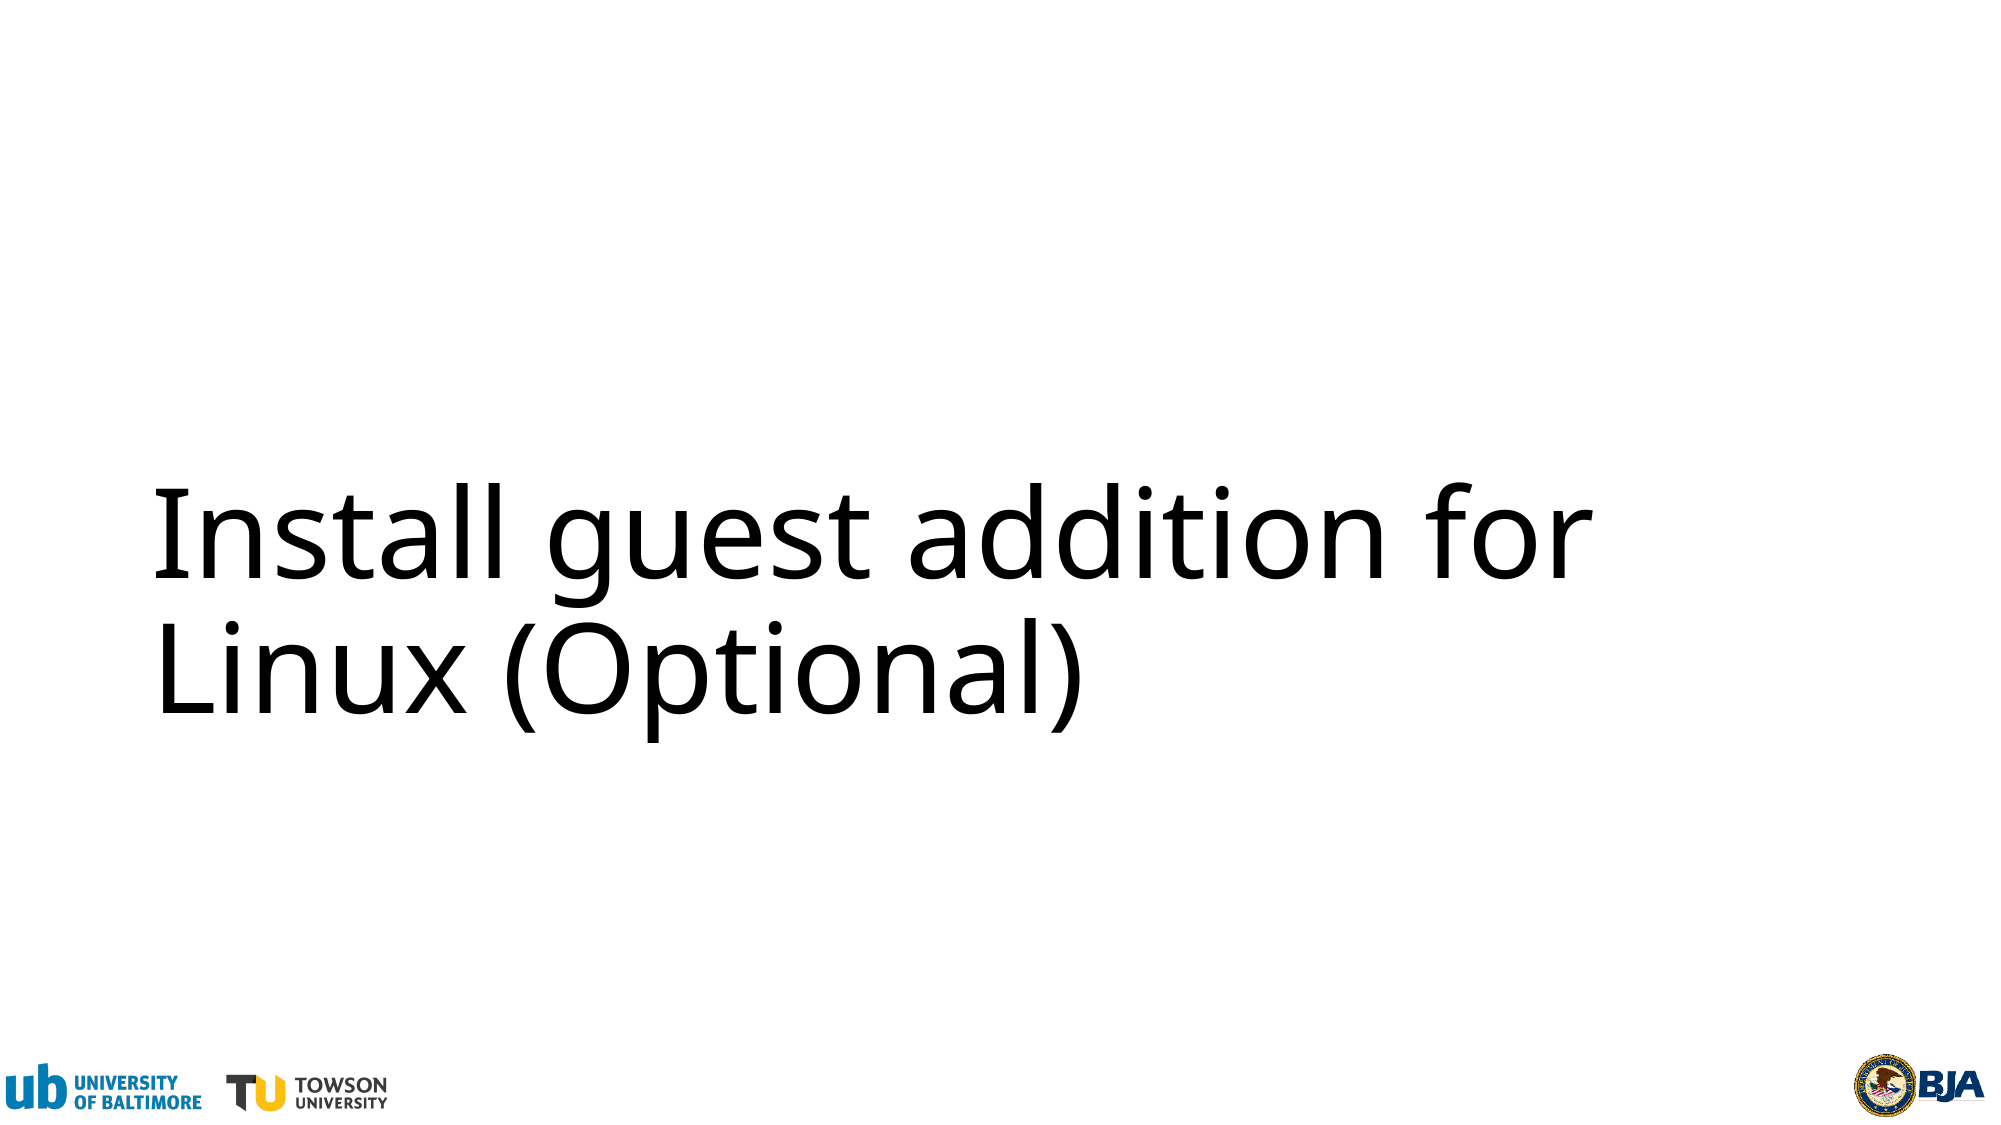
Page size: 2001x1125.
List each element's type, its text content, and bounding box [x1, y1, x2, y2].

title Install guest addition for Linux (Optional) [136, 280, 1862, 749]
picture [1854, 1054, 1986, 1117]
picture [0, 1031, 407, 1125]
